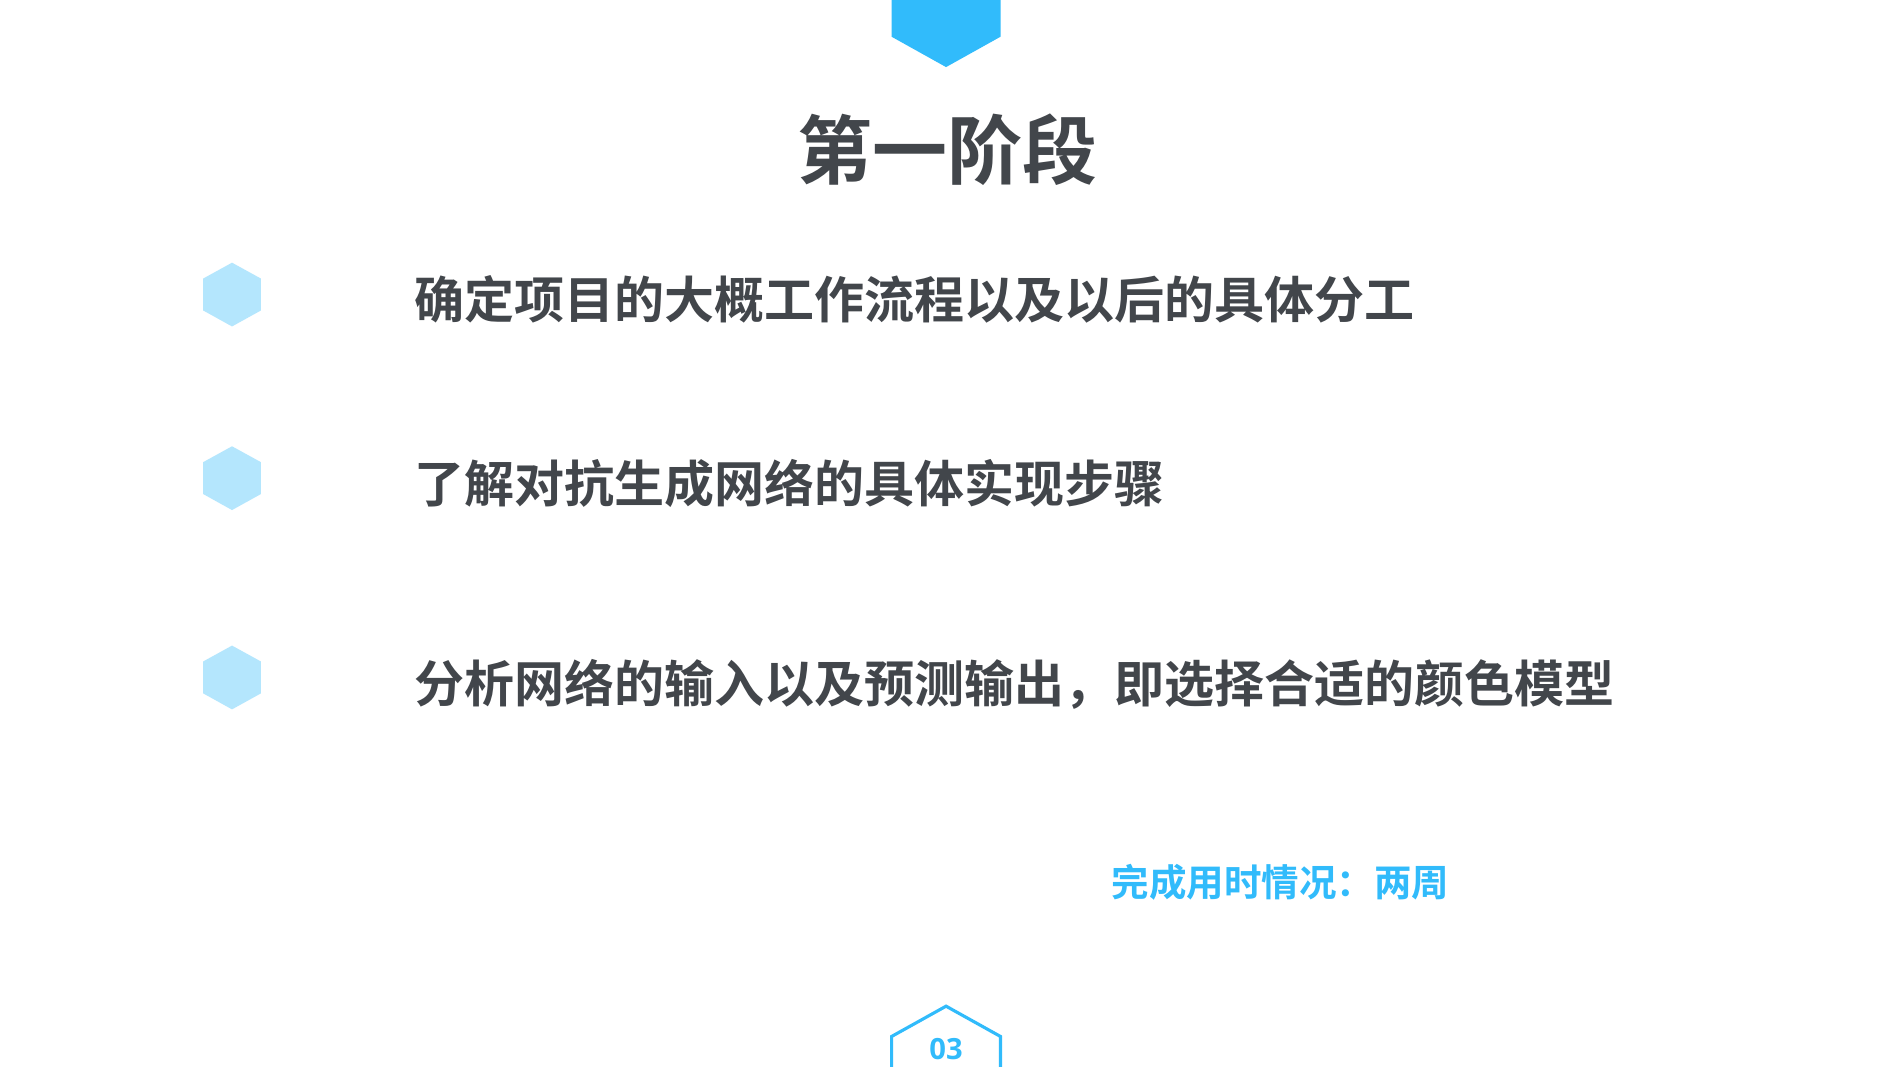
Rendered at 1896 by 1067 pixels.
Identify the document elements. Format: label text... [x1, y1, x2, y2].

text_box 完成用时情况：两周 [959, 849, 1602, 906]
text_box [917, 1006, 975, 1022]
text_box [203, 645, 261, 710]
text_box 了解对抗生成网络的具体实现步骤 [409, 440, 1654, 515]
text_box 确定项目的大概工作流程以及以后的具体分工 [409, 257, 1654, 332]
text_box [993, 1032, 1001, 1067]
text_box 03 [899, 1022, 993, 1067]
text_box [203, 446, 261, 511]
text_box [203, 262, 261, 327]
text_box 分析网络的输入以及预测输出，即选择合适的颜色模型 [409, 640, 1768, 714]
text_box [891, 0, 1001, 68]
text_box 第一阶段 [533, 87, 1362, 196]
text_box [891, 1032, 899, 1067]
